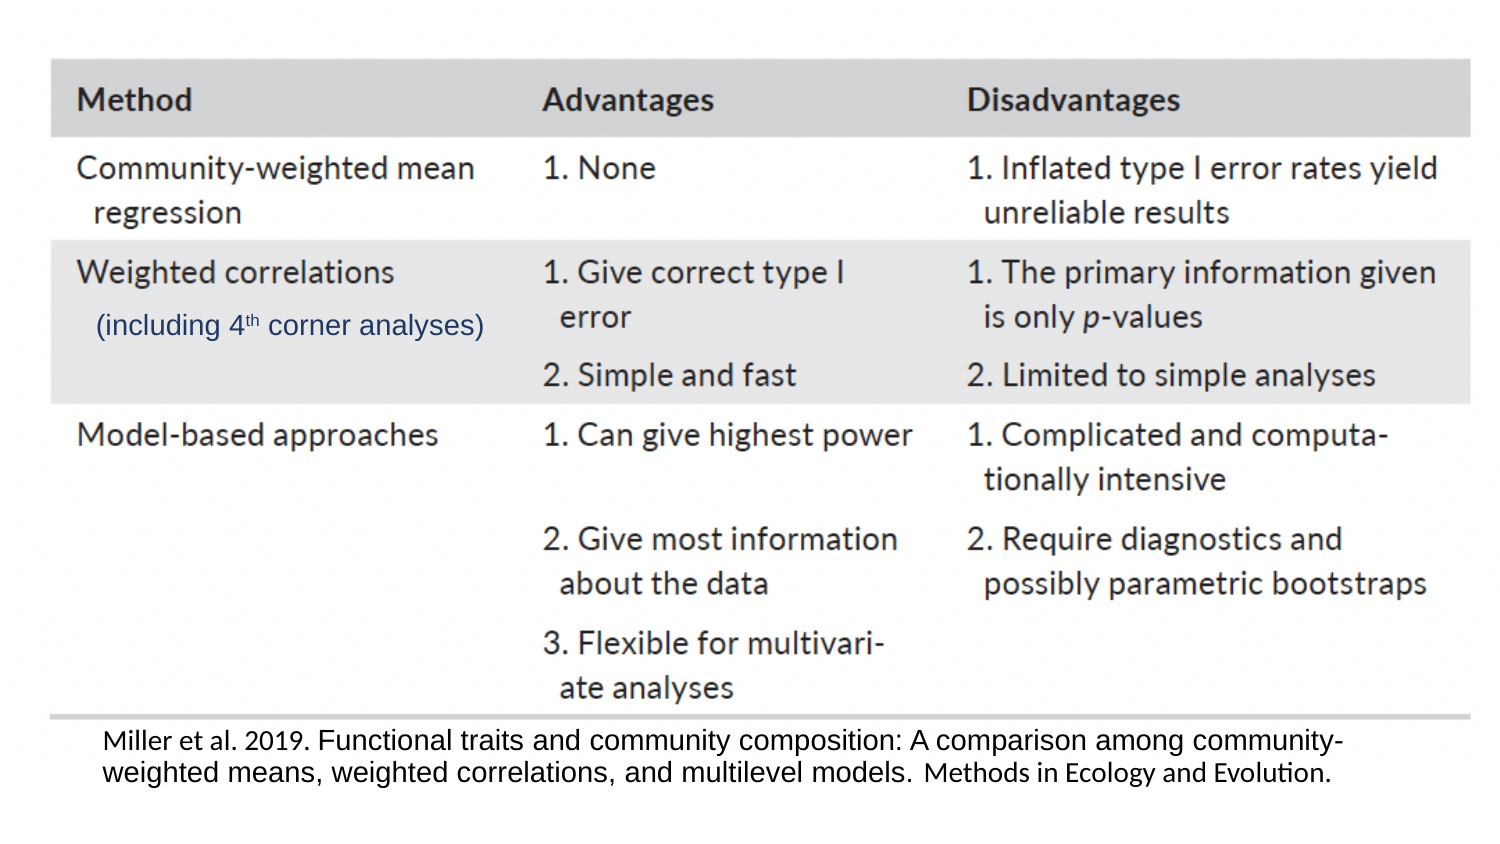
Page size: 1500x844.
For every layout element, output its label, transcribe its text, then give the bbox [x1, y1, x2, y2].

picture [0, 6, 1500, 761]
list Miller et al. 2019. Functional traits and community composition: A comparison among community-weighted means, weighted correlations, and multilevel models. Methods in Ecology and Evolution. [91, 768, 1386, 844]
